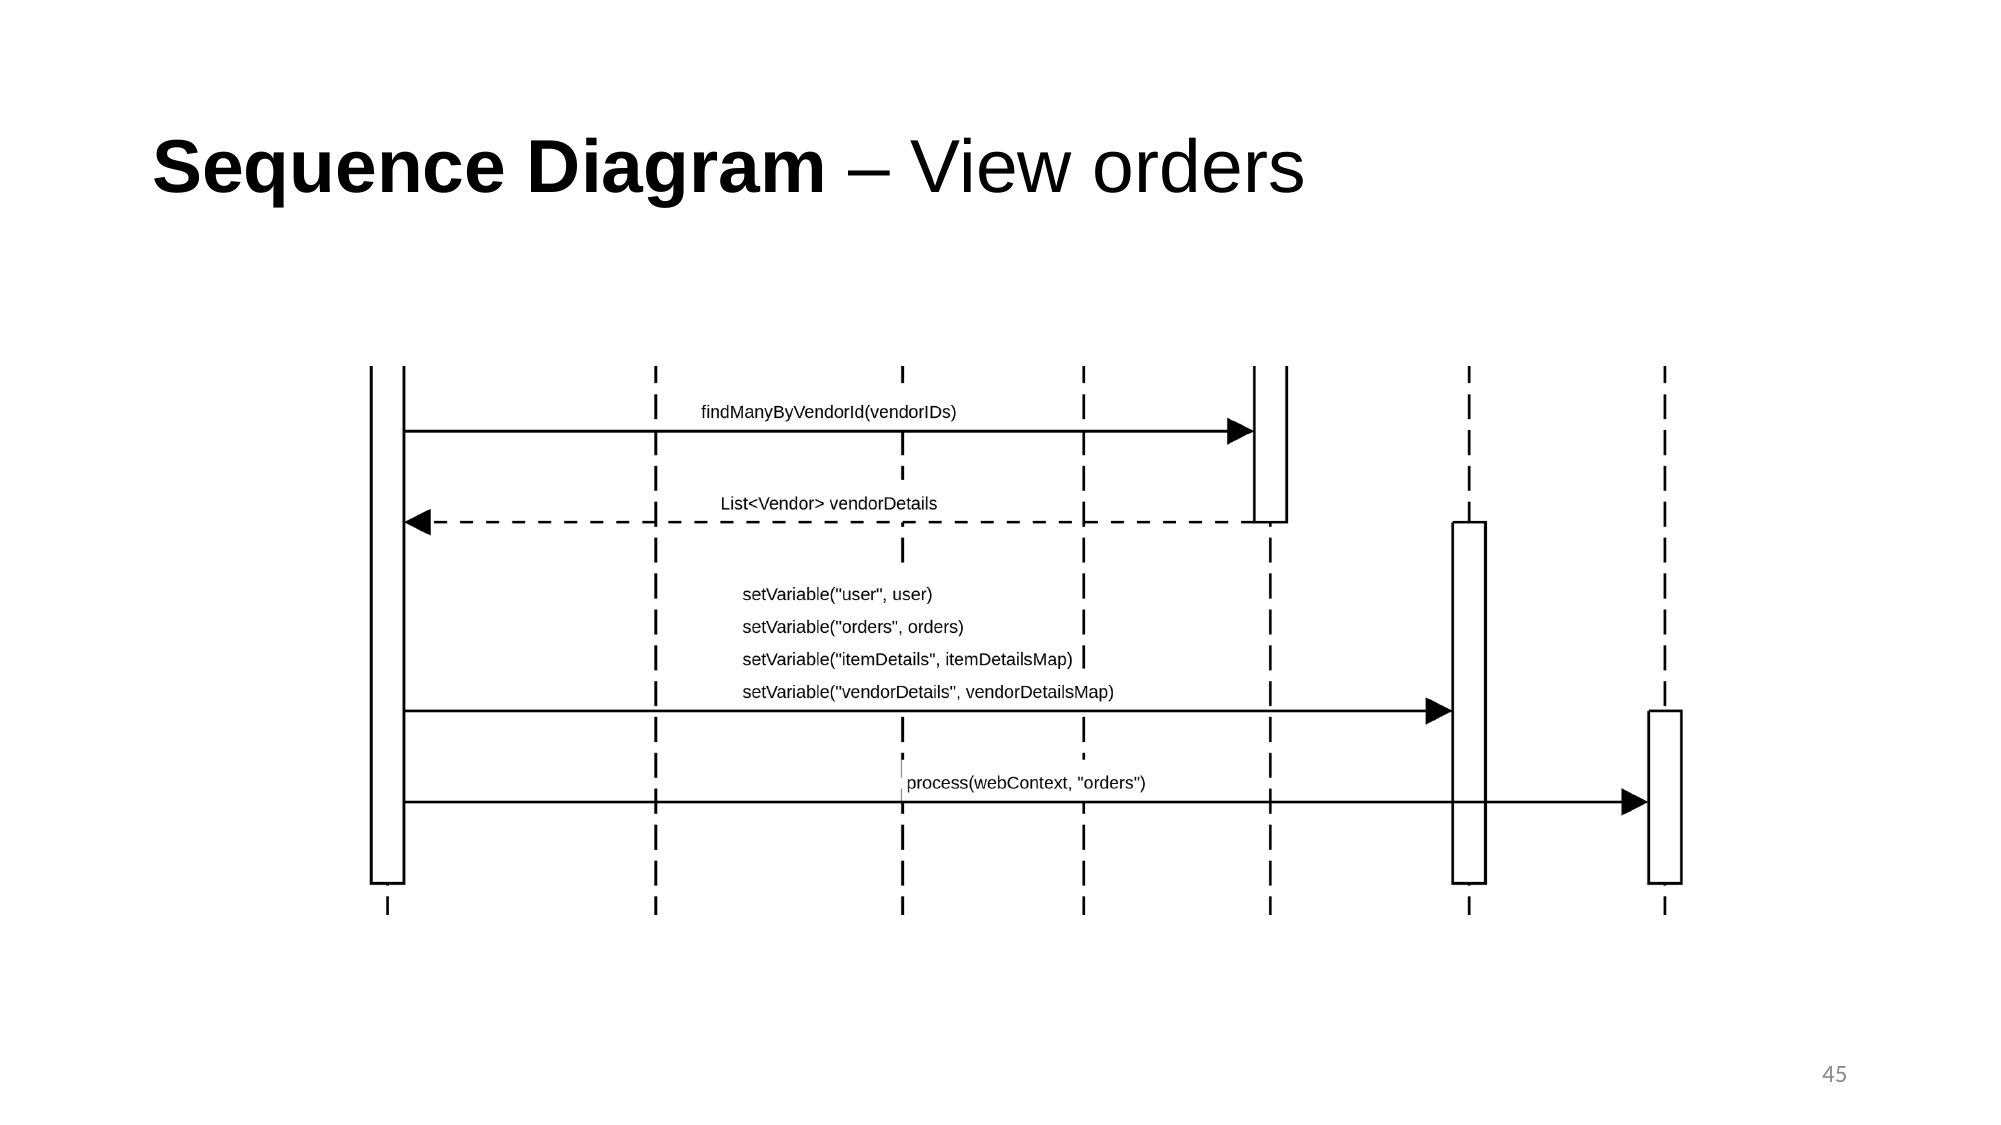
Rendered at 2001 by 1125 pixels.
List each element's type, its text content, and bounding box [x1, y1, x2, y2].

text_box 45 [1412, 1042, 1863, 1103]
text_box Sequence Diagram – View orders [137, 59, 1863, 278]
picture [147, 366, 1760, 915]
